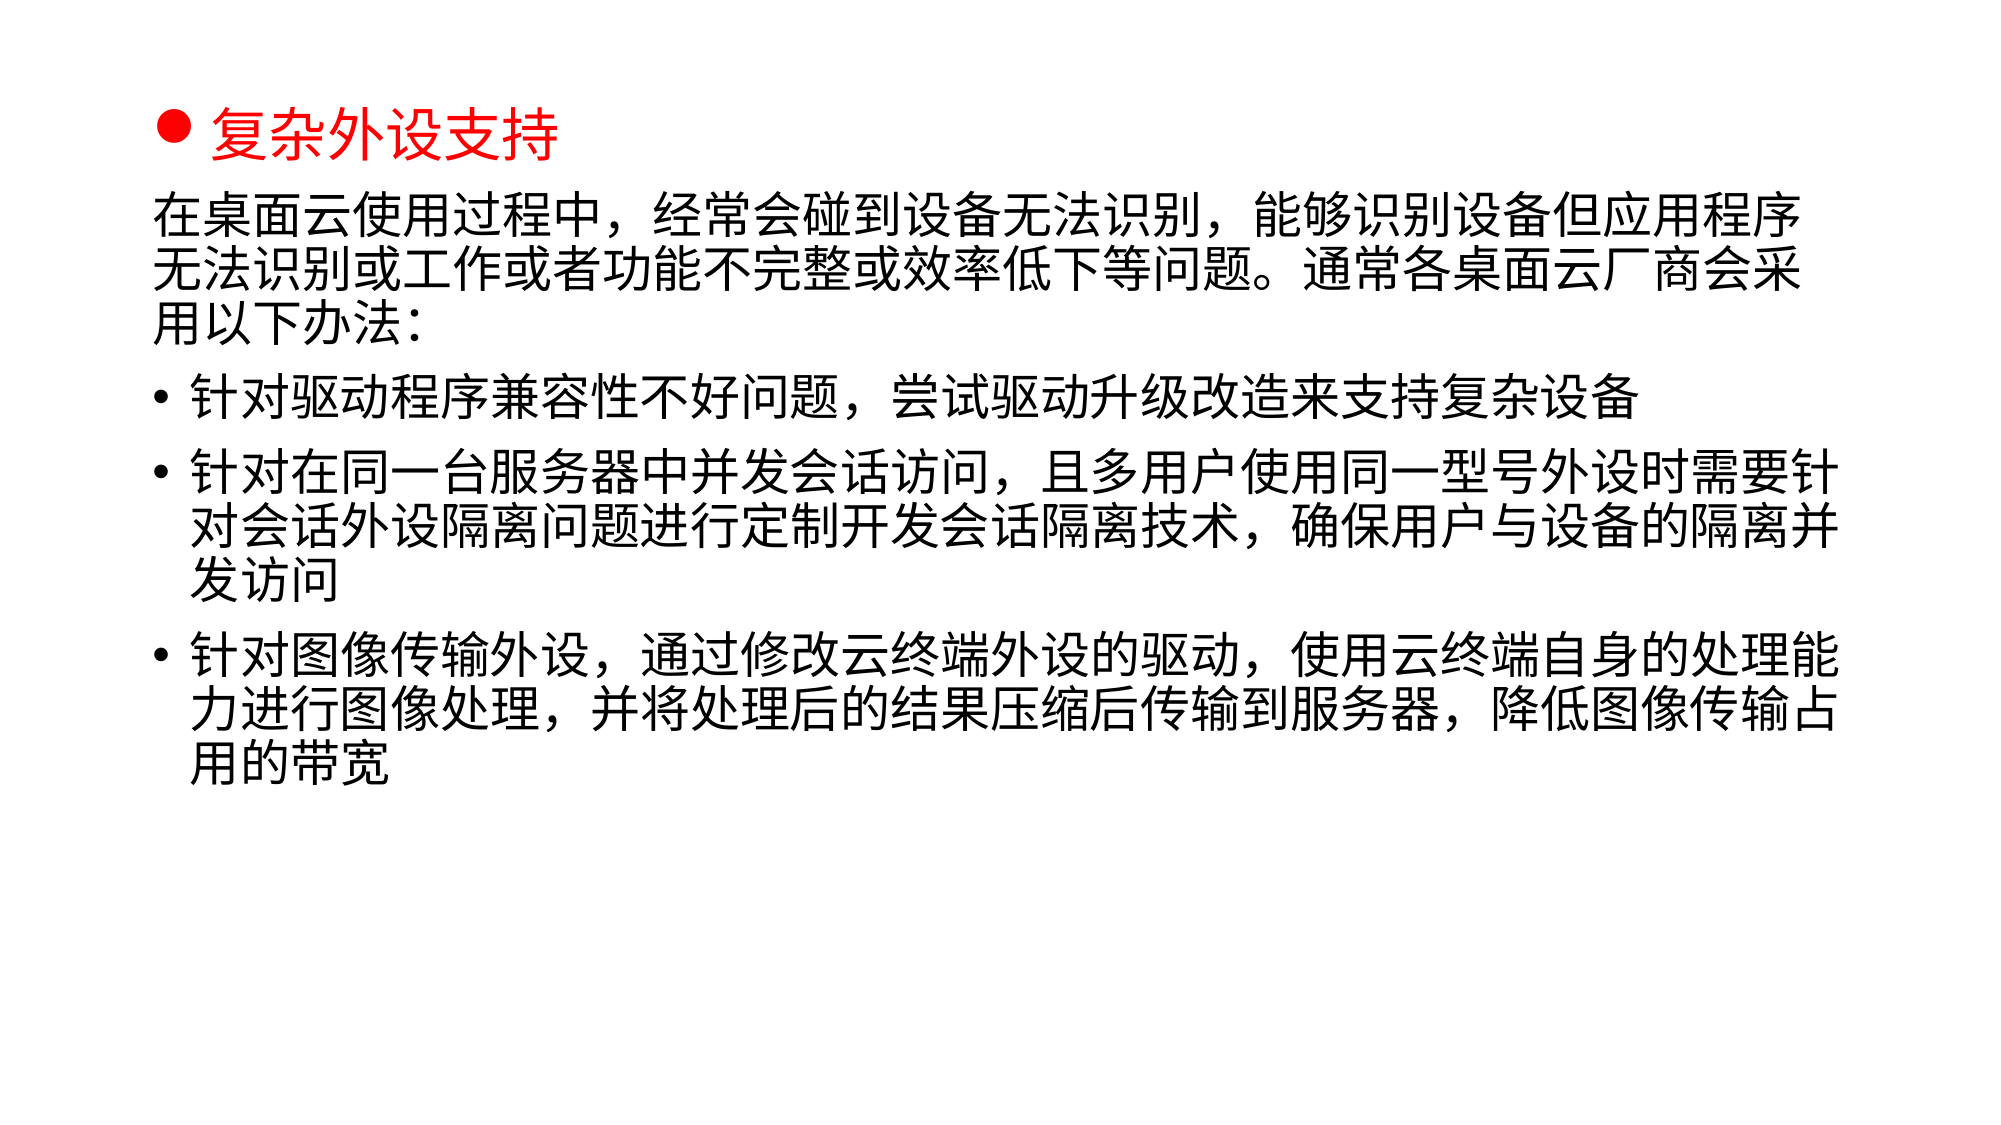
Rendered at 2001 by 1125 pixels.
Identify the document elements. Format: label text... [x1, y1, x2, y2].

list 复杂外设支持 在桌面云使用过程中，经常会碰到设备无法识别，能够识别设备但应用程序无法识别或工作或者功能不完整或效率低下等问题。通常各桌面云厂商会采用以下办法： 针对驱动程序兼容性不好问题，尝试驱动升级改造来支持复杂设备 针对在同一台服务器中并发会话访问，且多用户使用同一型号外设时需要针对会话外设隔离问题进行定制开发会话隔离技术，确保用户与设备的隔离并发访问 针对图像传输外设，通过修改云终端外设的驱动，使用云终端自身的处理能力进行图像处理，并将处理后的结果压缩后传输到服务器，降低图像传输占用的带宽 [137, 98, 1863, 1014]
